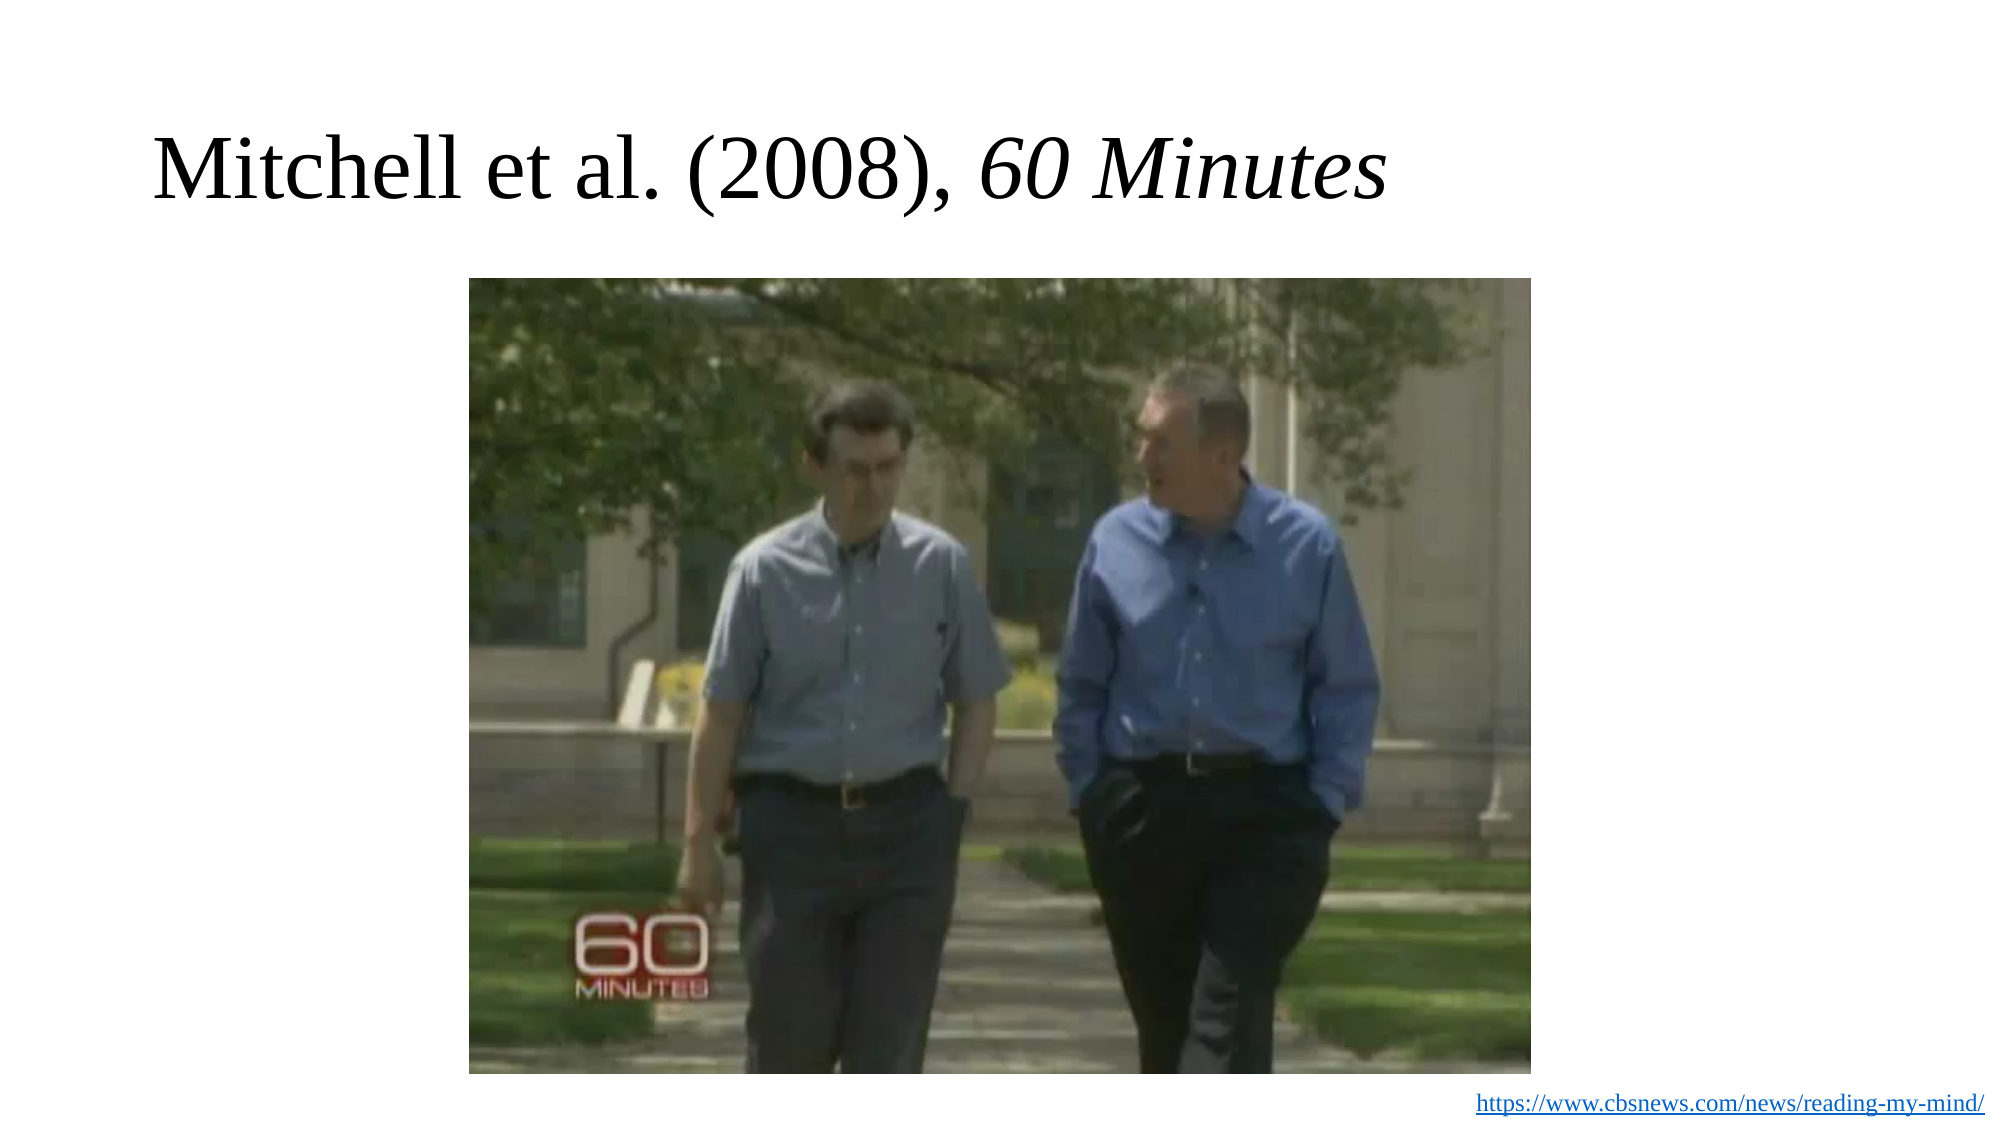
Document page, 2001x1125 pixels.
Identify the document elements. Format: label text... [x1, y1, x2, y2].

title Mitchell et al. (2008), 60 Minutes [137, 59, 1863, 278]
text_box https://www.cbsnews.com/news/reading-my-mind/ [1461, 1079, 2000, 1125]
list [468, 277, 1532, 1075]
